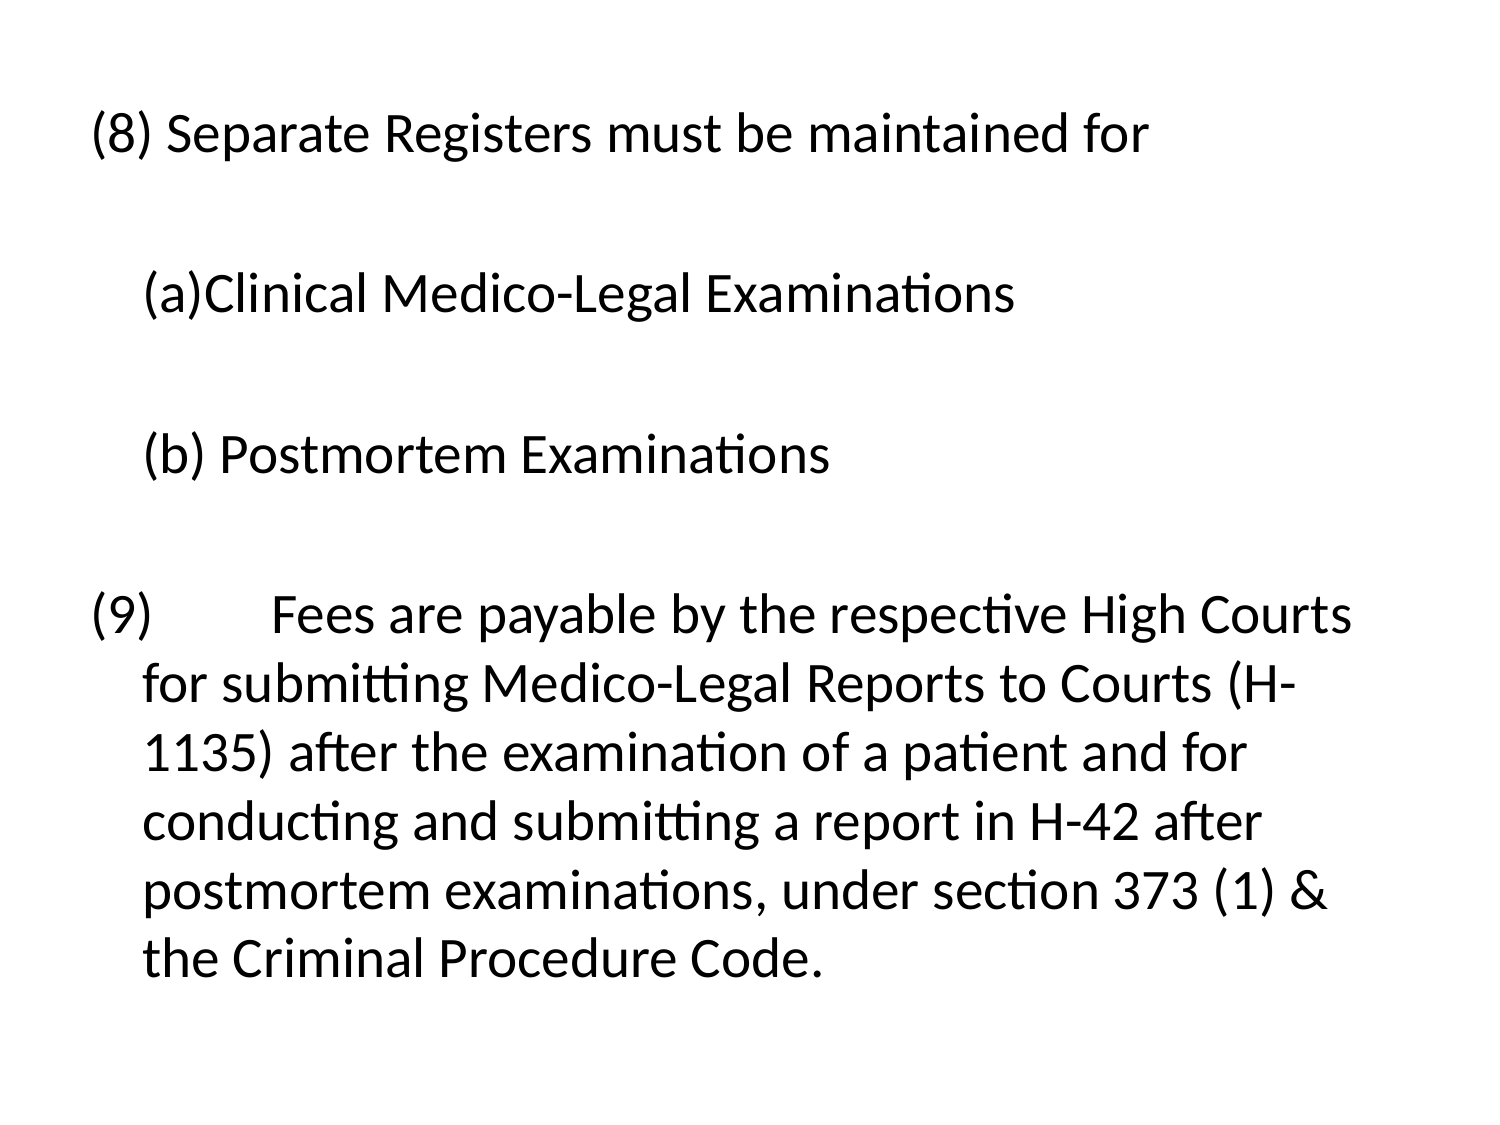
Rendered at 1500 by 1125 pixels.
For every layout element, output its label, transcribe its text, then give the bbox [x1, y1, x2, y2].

list (8) Separate Registers must be maintained for (a)Clinical Medico-Legal Examinations (b) Postmortem Examinations (9) Fees are payable by the respective High Courts for submitting Medico-Legal Reports to Courts (H-1135) after the examination of a patient and for conducting and submitting a report in H-42 after postmortem examinations, under section 373 (1) & the Criminal Procedure Code. [75, 87, 1425, 1005]
